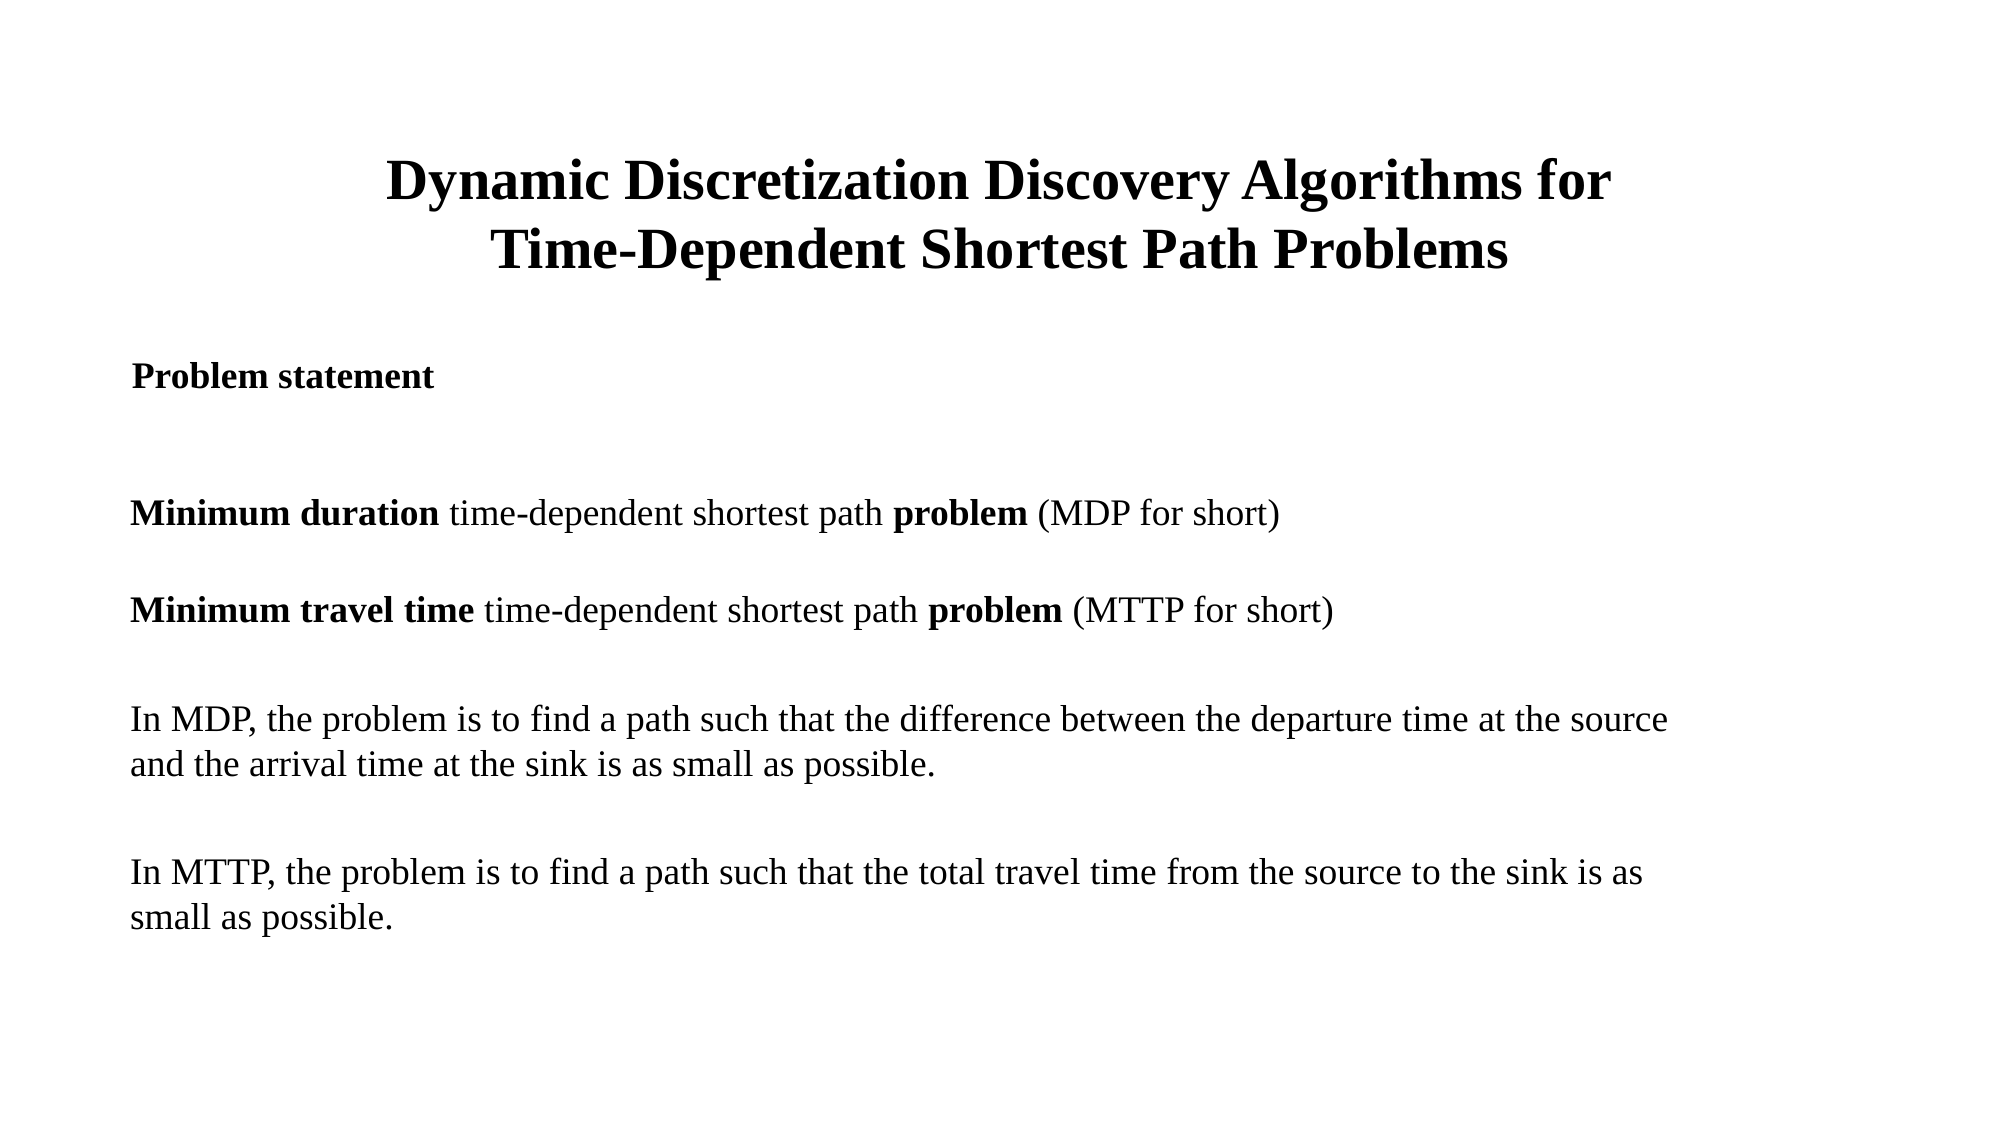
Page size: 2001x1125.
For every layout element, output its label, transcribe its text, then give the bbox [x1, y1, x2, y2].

text_box In MDP, the problem is to find a path such that the difference between the departure time at the source and the arrival time at the sink is as small as possible. [115, 686, 1698, 791]
text_box In MTTP, the problem is to find a path such that the total travel time from the source to the sink is as small as possible. [115, 839, 1690, 945]
text_box Dynamic Discretization Discovery Algorithms for Time-Dependent Shortest Path Problems [341, 133, 1659, 289]
text_box Minimum travel time time-dependent shortest path problem (MTTP for short) [115, 577, 1447, 638]
text_box Minimum duration time-dependent shortest path problem (MDP for short) [115, 480, 1373, 541]
text_box Problem statement [117, 344, 450, 404]
